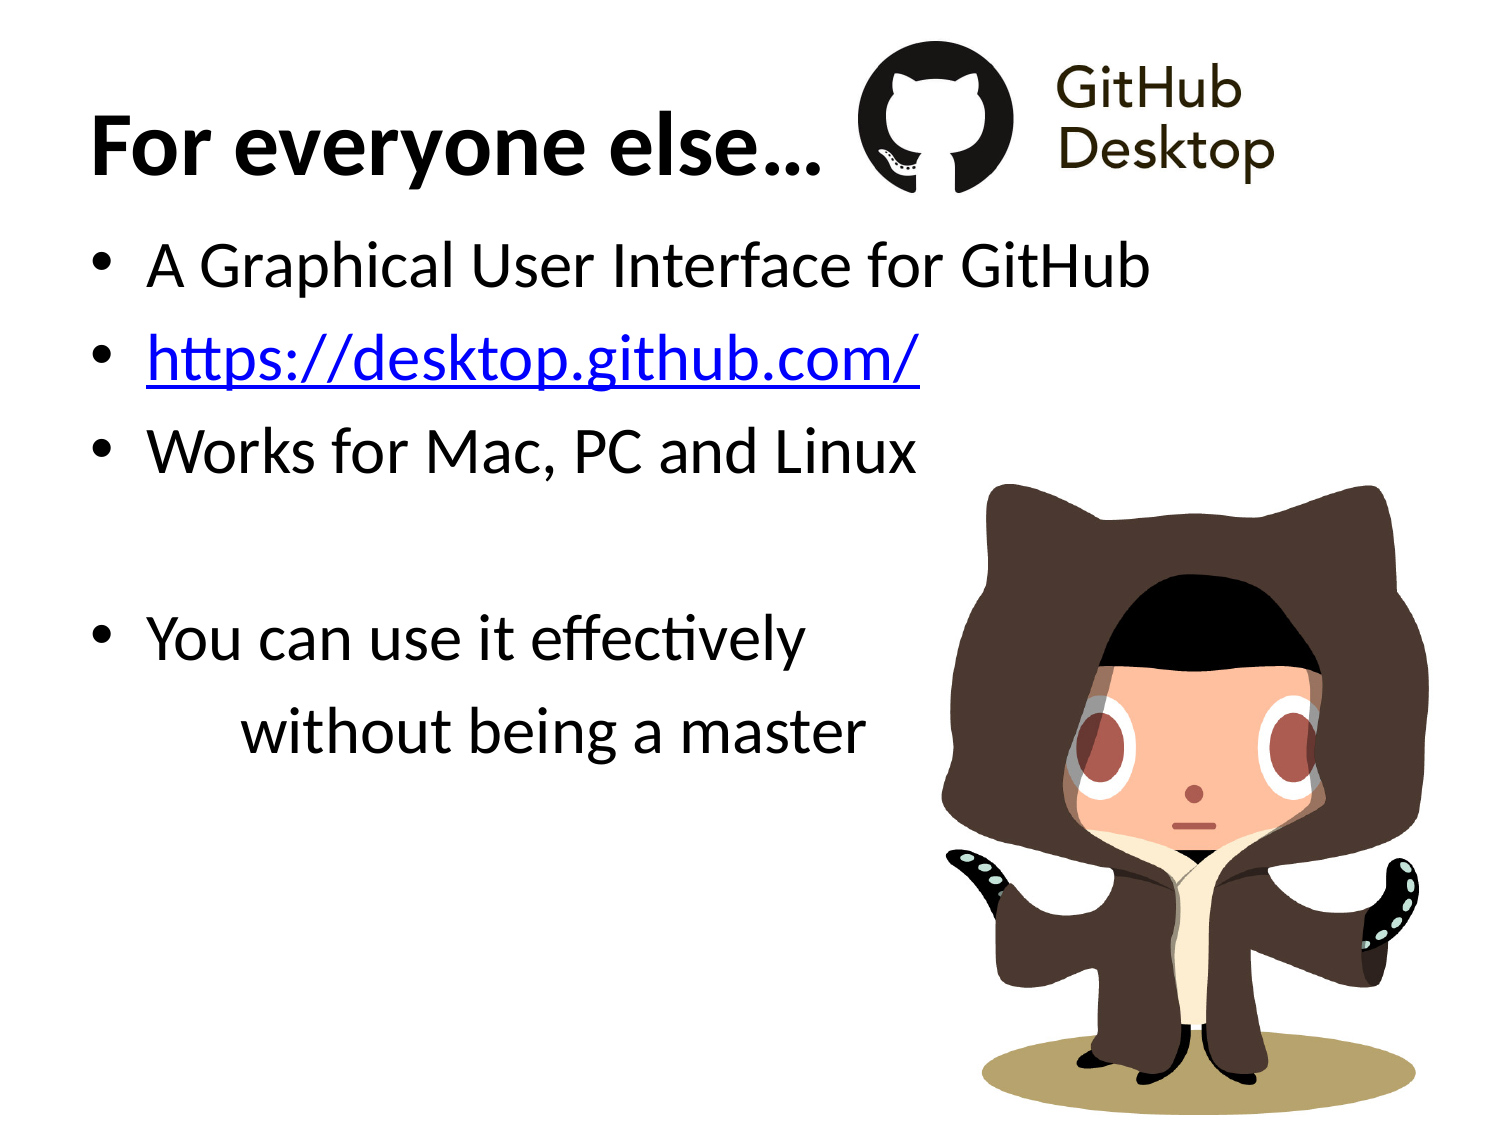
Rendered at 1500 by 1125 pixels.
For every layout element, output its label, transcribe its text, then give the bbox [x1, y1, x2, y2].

list A Graphical User Interface for GitHub https://desktop.github.com/ Works for Mac, PC and Linux You can use it effectively without being a master! [75, 212, 1425, 1005]
title For everyone else… [75, 45, 695, 212]
picture [870, 484, 1500, 1115]
picture [700, 0, 1426, 269]
